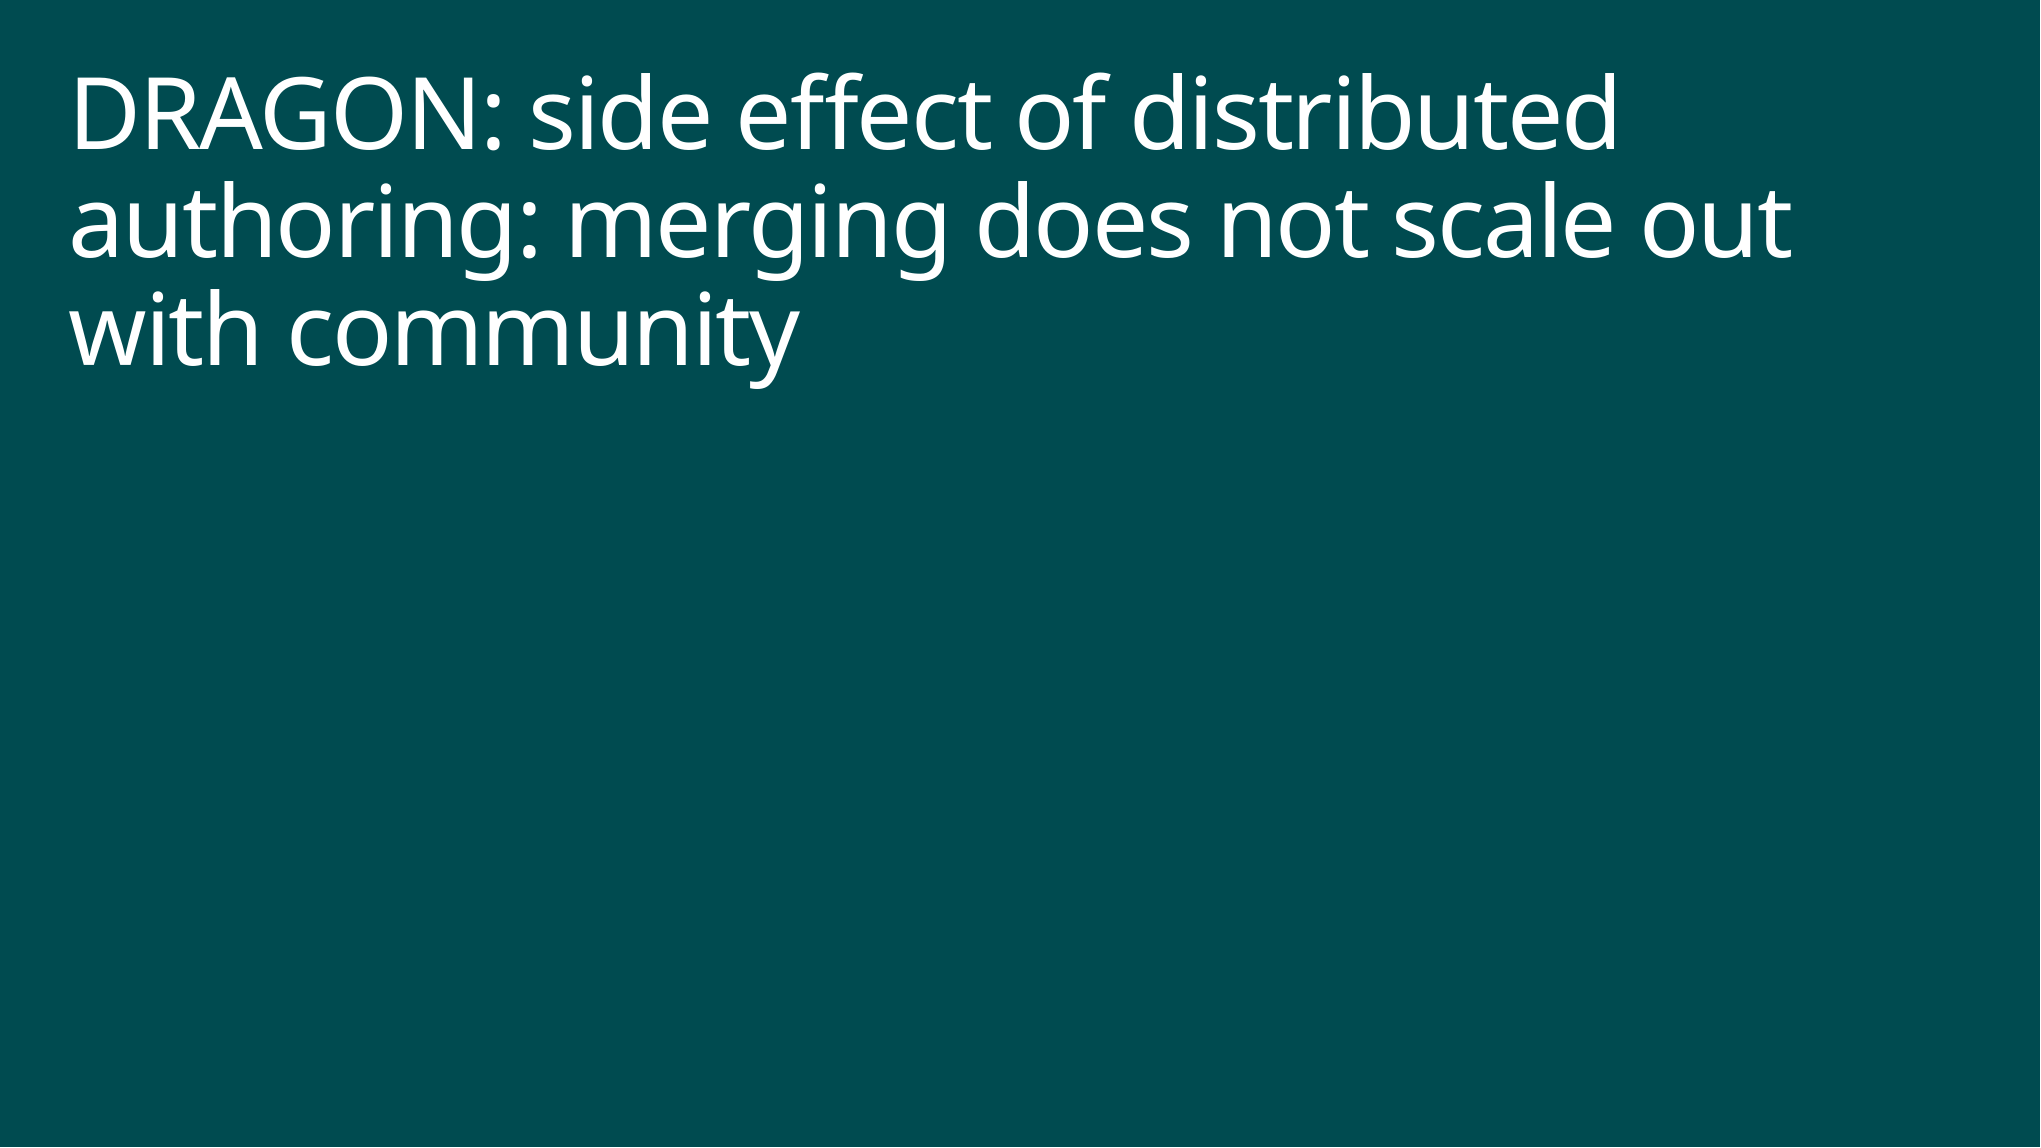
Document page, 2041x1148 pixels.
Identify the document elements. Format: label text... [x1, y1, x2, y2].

title DRAGON: side effect of distributed authoring: merging does not scale out with community [45, 48, 1996, 199]
